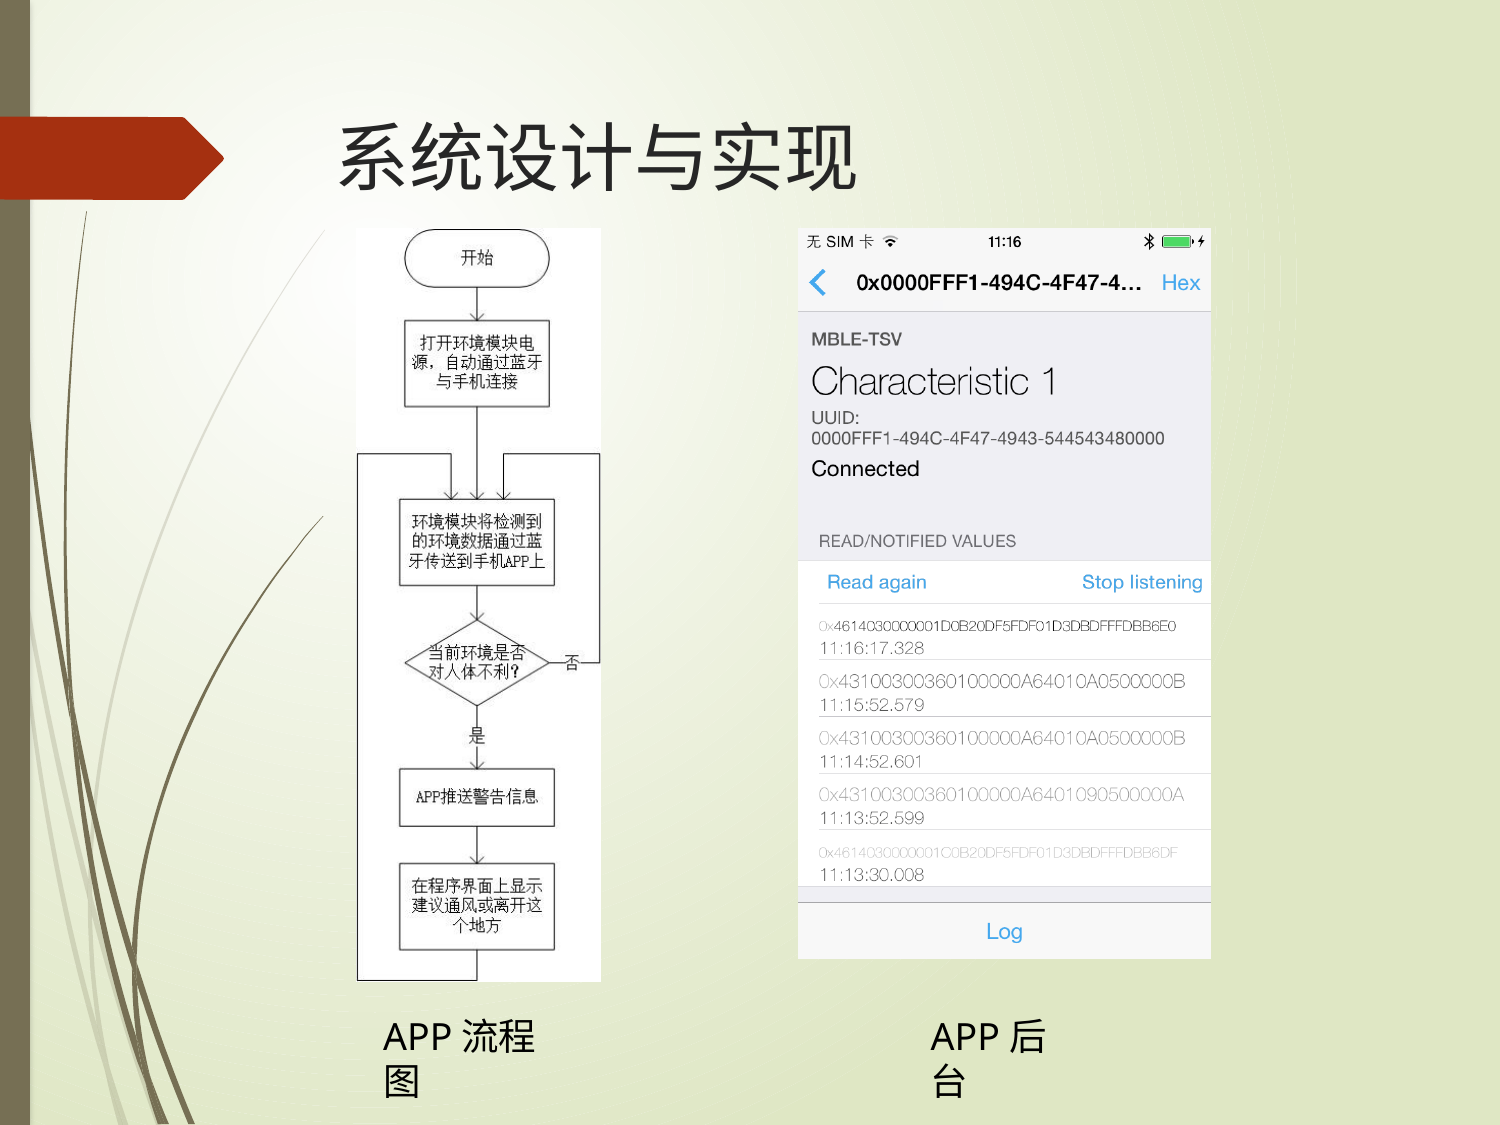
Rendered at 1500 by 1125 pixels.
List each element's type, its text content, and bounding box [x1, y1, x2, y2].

title 系统设计与实现 [319, 102, 1400, 313]
picture [798, 227, 1211, 959]
text_box APP流程图 [368, 1005, 589, 1111]
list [356, 227, 601, 983]
text_box APP后台 [915, 1005, 1094, 1111]
